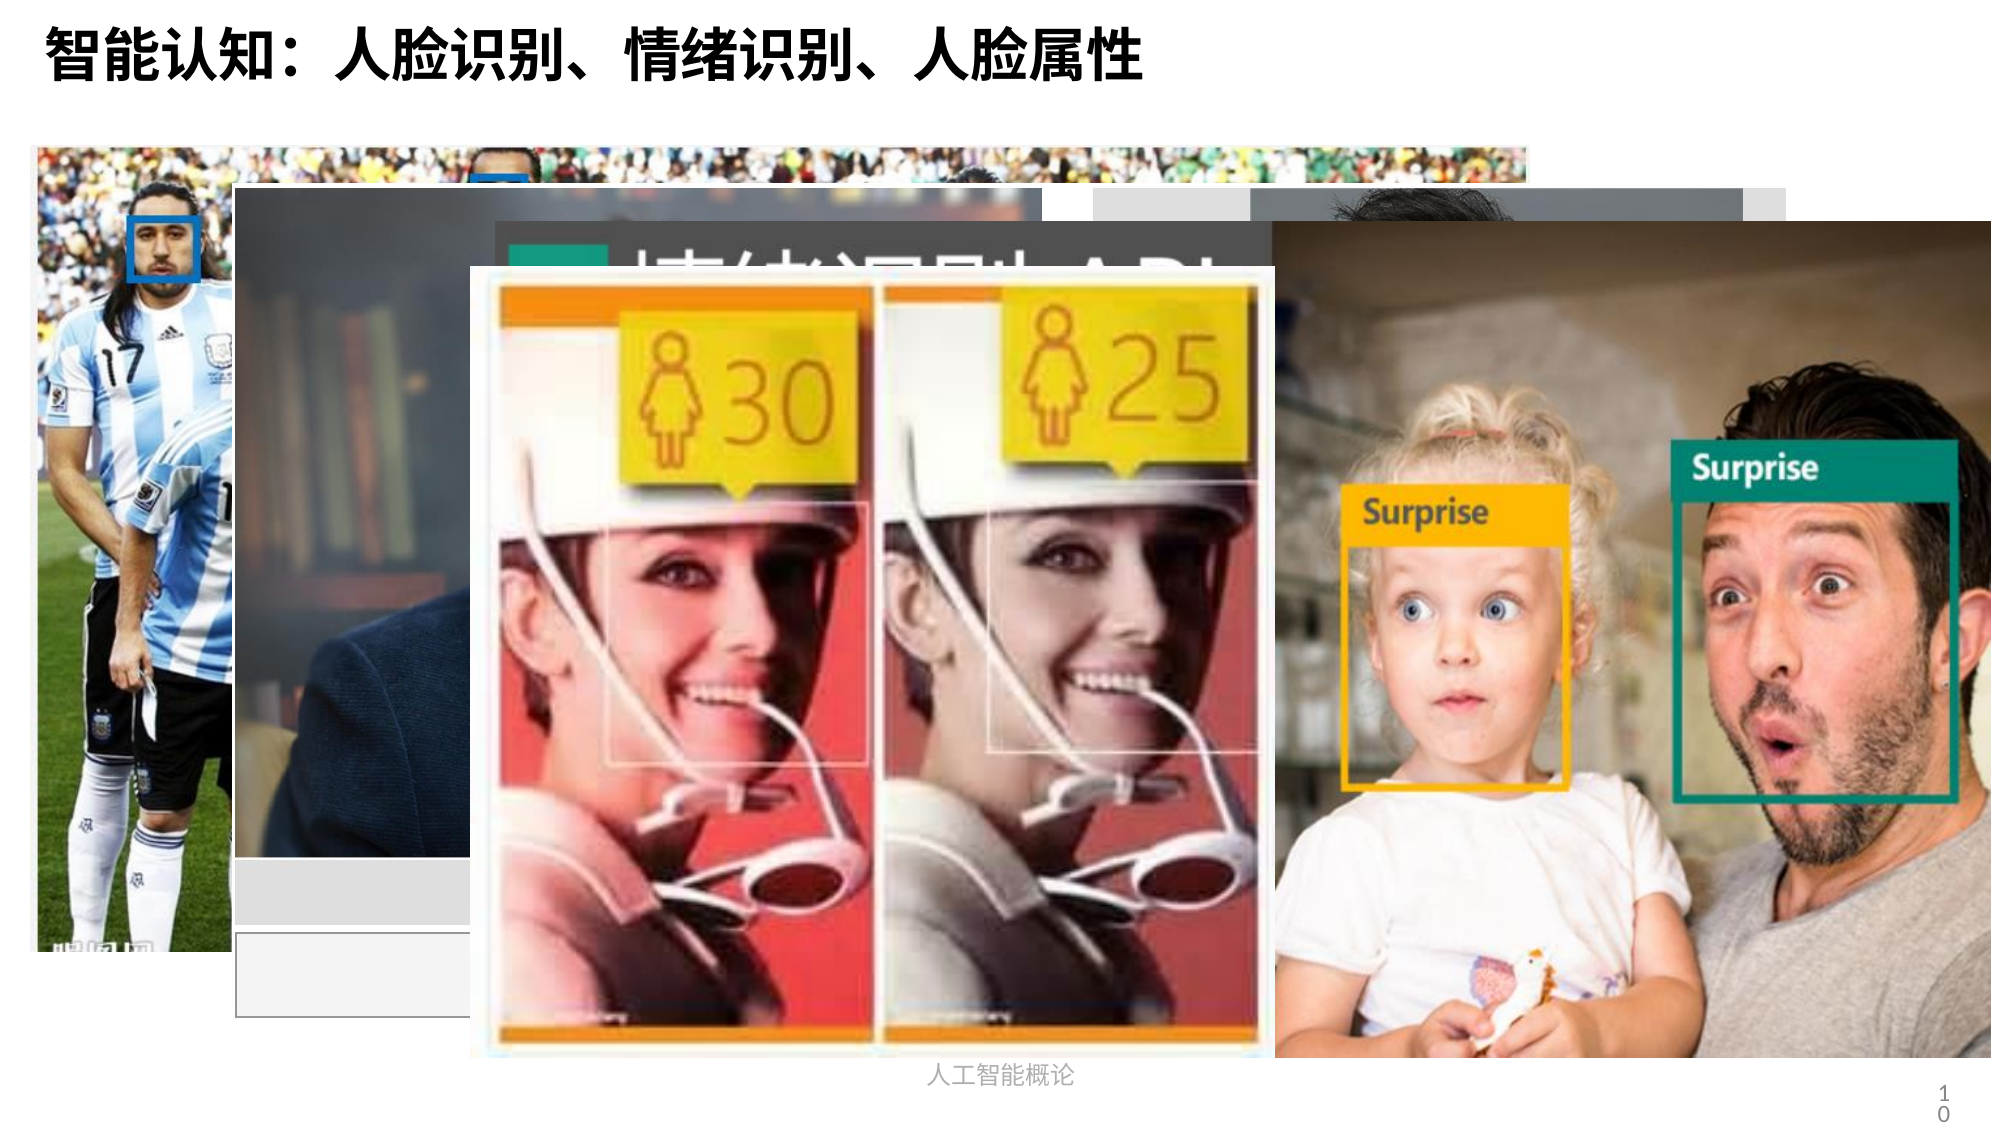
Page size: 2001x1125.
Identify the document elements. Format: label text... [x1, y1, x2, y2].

text_box 104 [1931, 1080, 1959, 1107]
picture [29, 145, 1991, 1059]
footer 人工智能概论 [662, 1059, 1338, 1125]
title 智能认知：人脸识别、情绪识别、人脸属性 [42, 0, 1157, 145]
